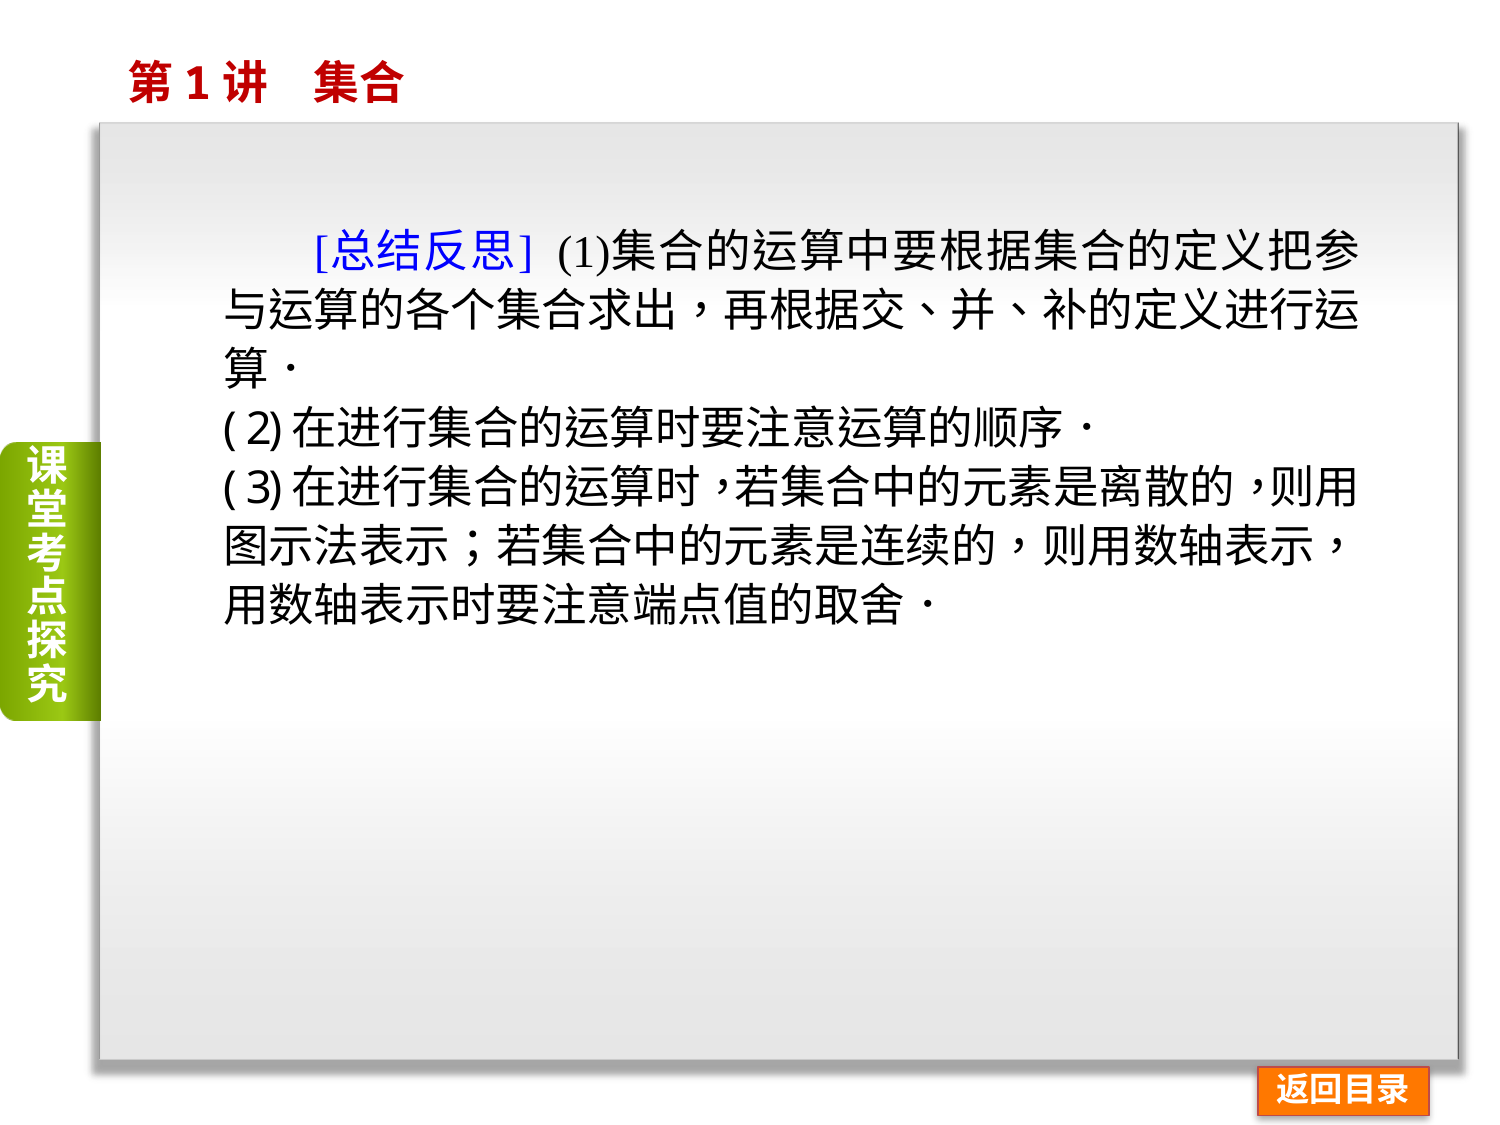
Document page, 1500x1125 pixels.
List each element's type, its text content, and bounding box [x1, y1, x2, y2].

text_box 返回目录 [1257, 1066, 1430, 1116]
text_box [0, 437, 101, 722]
picture [79, 115, 1477, 1087]
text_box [222, 221, 1360, 1009]
text_box 第1讲 集合 [112, 42, 1211, 121]
